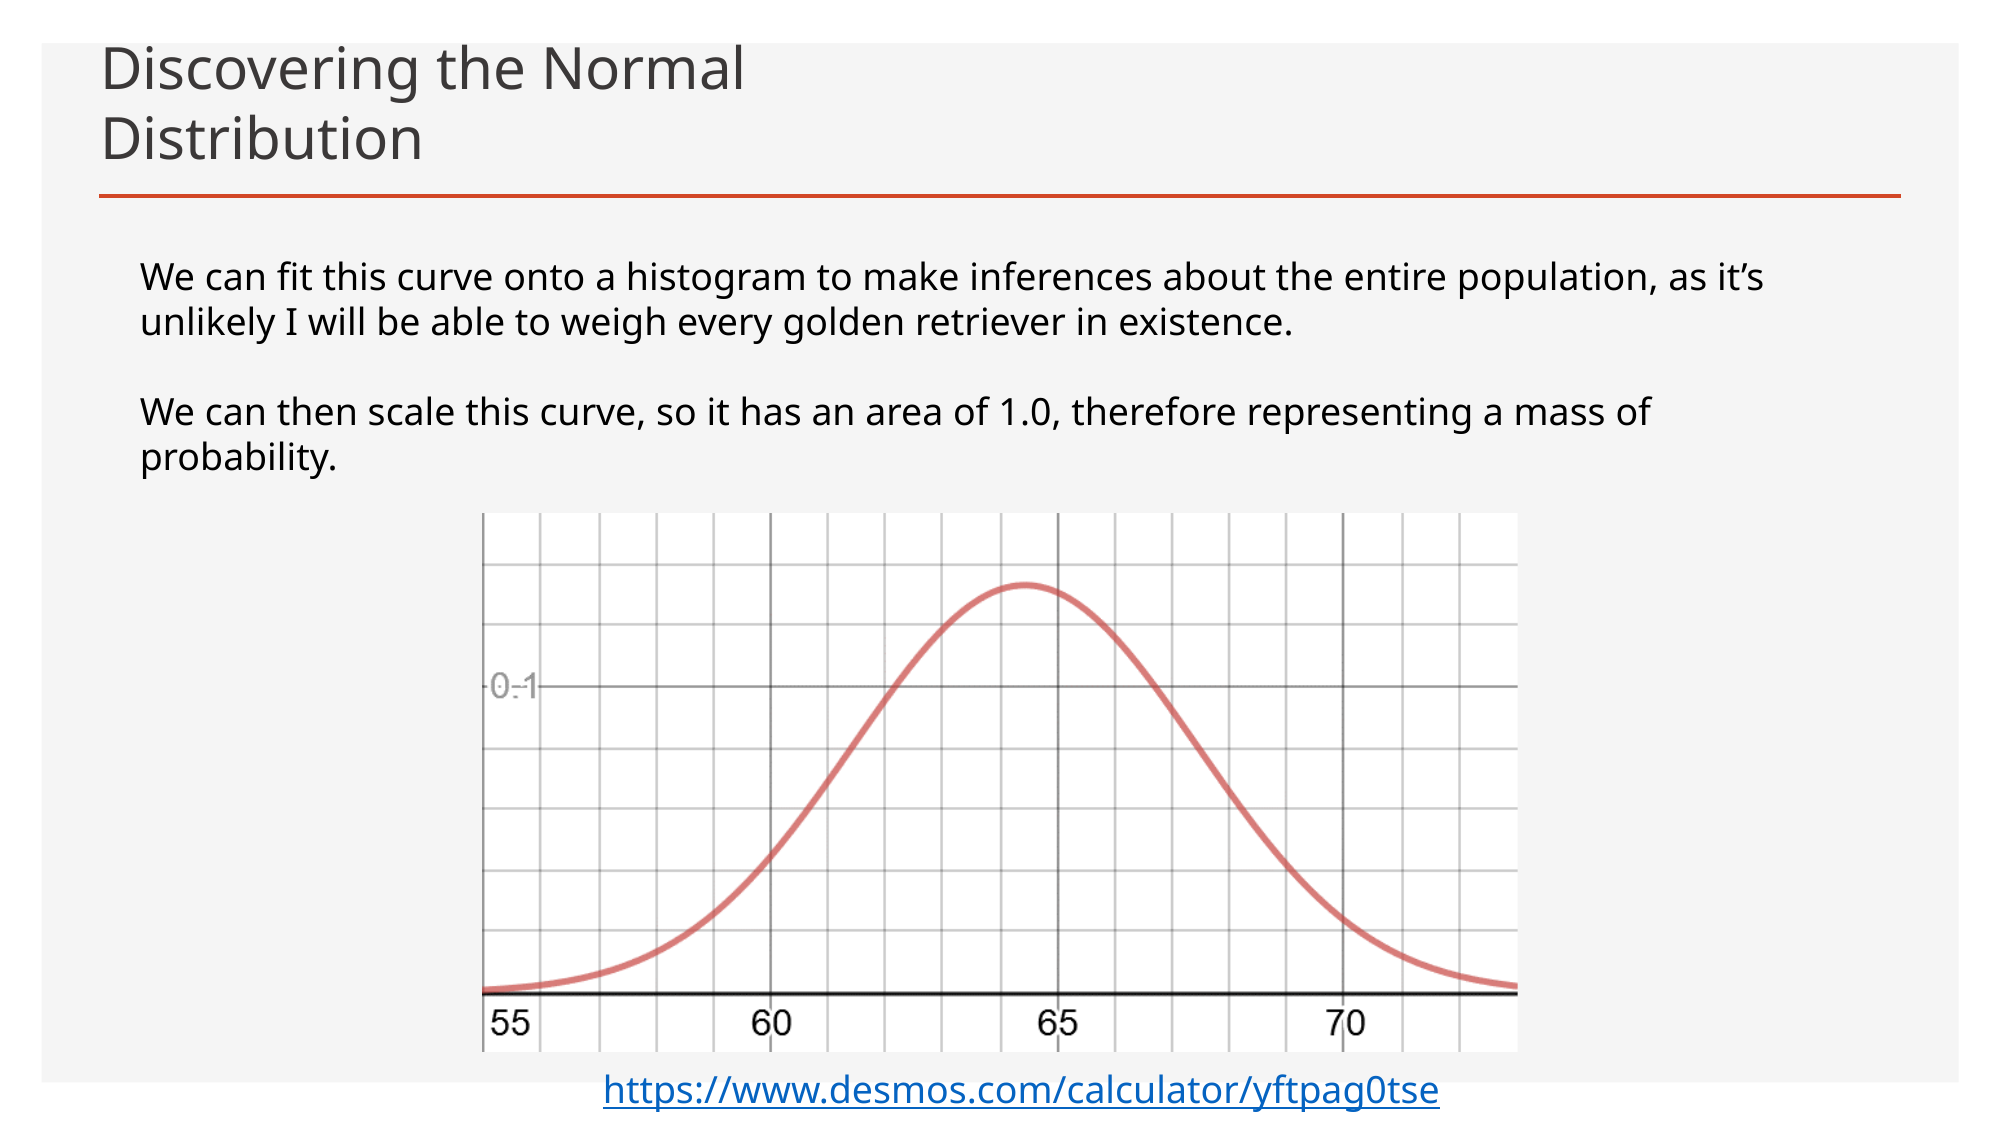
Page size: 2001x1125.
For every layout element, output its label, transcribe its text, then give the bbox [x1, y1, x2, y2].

text_box https://www.desmos.com/calculator/yftpag0tse [588, 1058, 1456, 1125]
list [482, 513, 1518, 1052]
text_box We can fit this curve onto a histogram to make inferences about the entire population, as it’s unlikely I will be able to weigh every golden retriever in existence. We can then scale this curve, so it has an area of 1.0, therefore representing a mass of probability. [125, 245, 1851, 486]
title Discovering the Normal Distribution [85, 73, 1089, 179]
